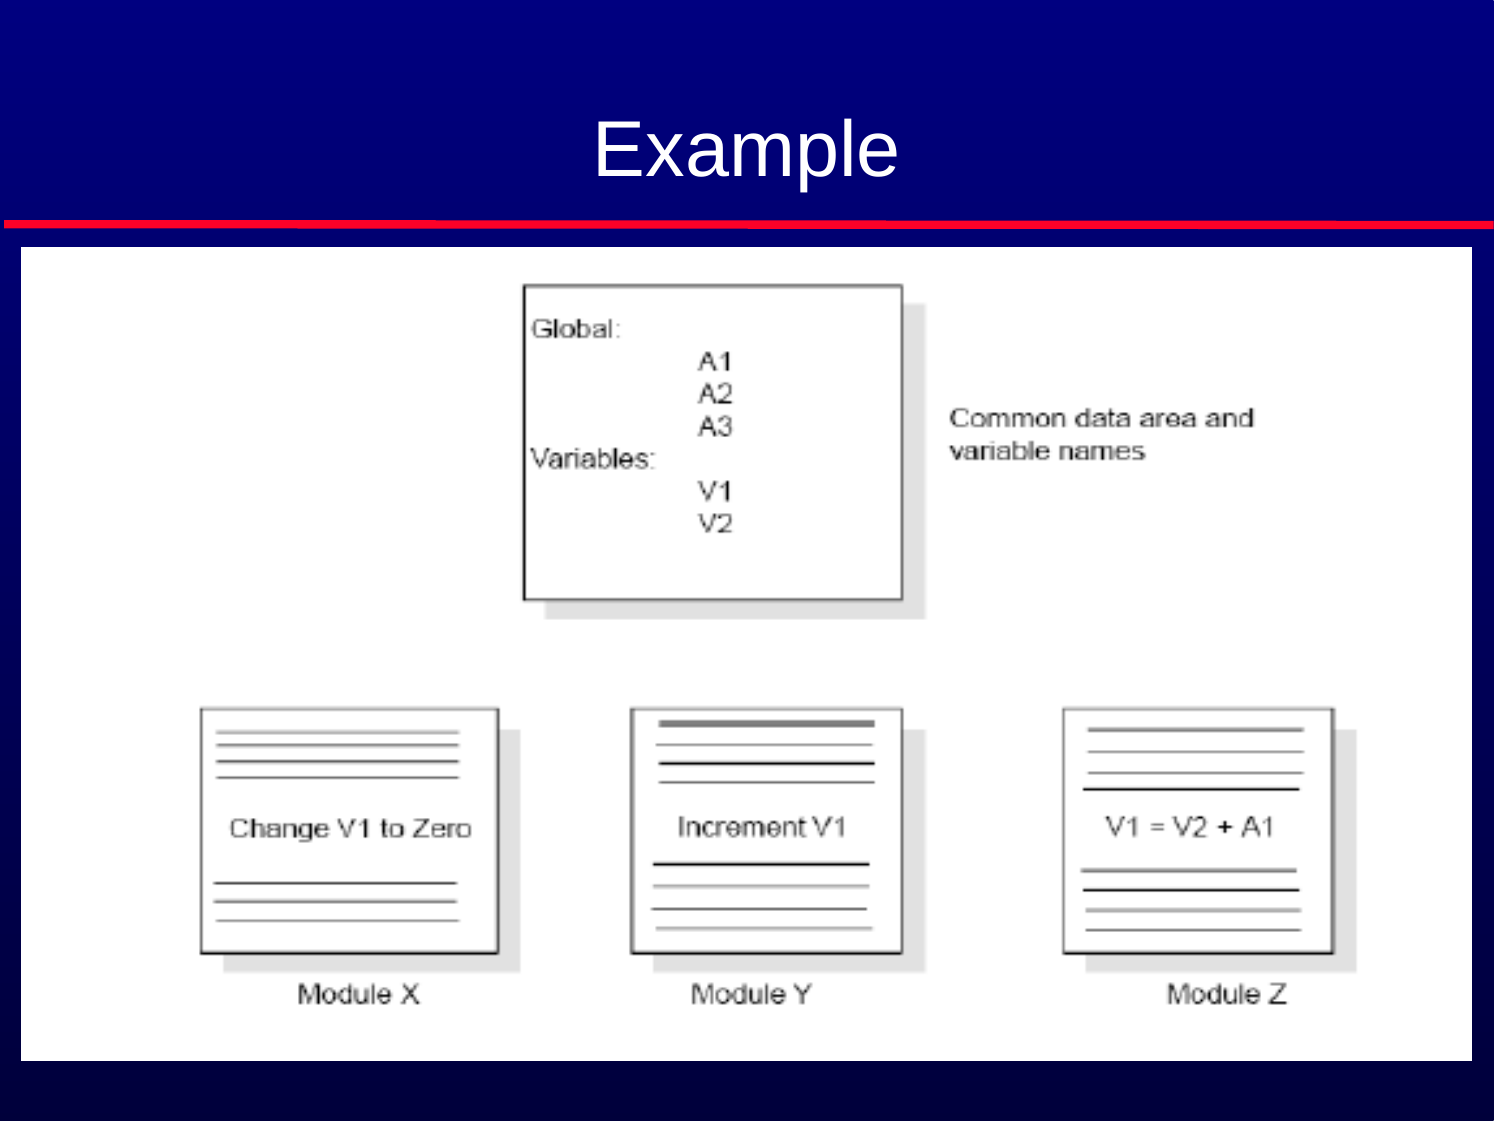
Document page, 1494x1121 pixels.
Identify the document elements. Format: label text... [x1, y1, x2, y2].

title Example [108, 49, 1385, 201]
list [21, 247, 1473, 1061]
